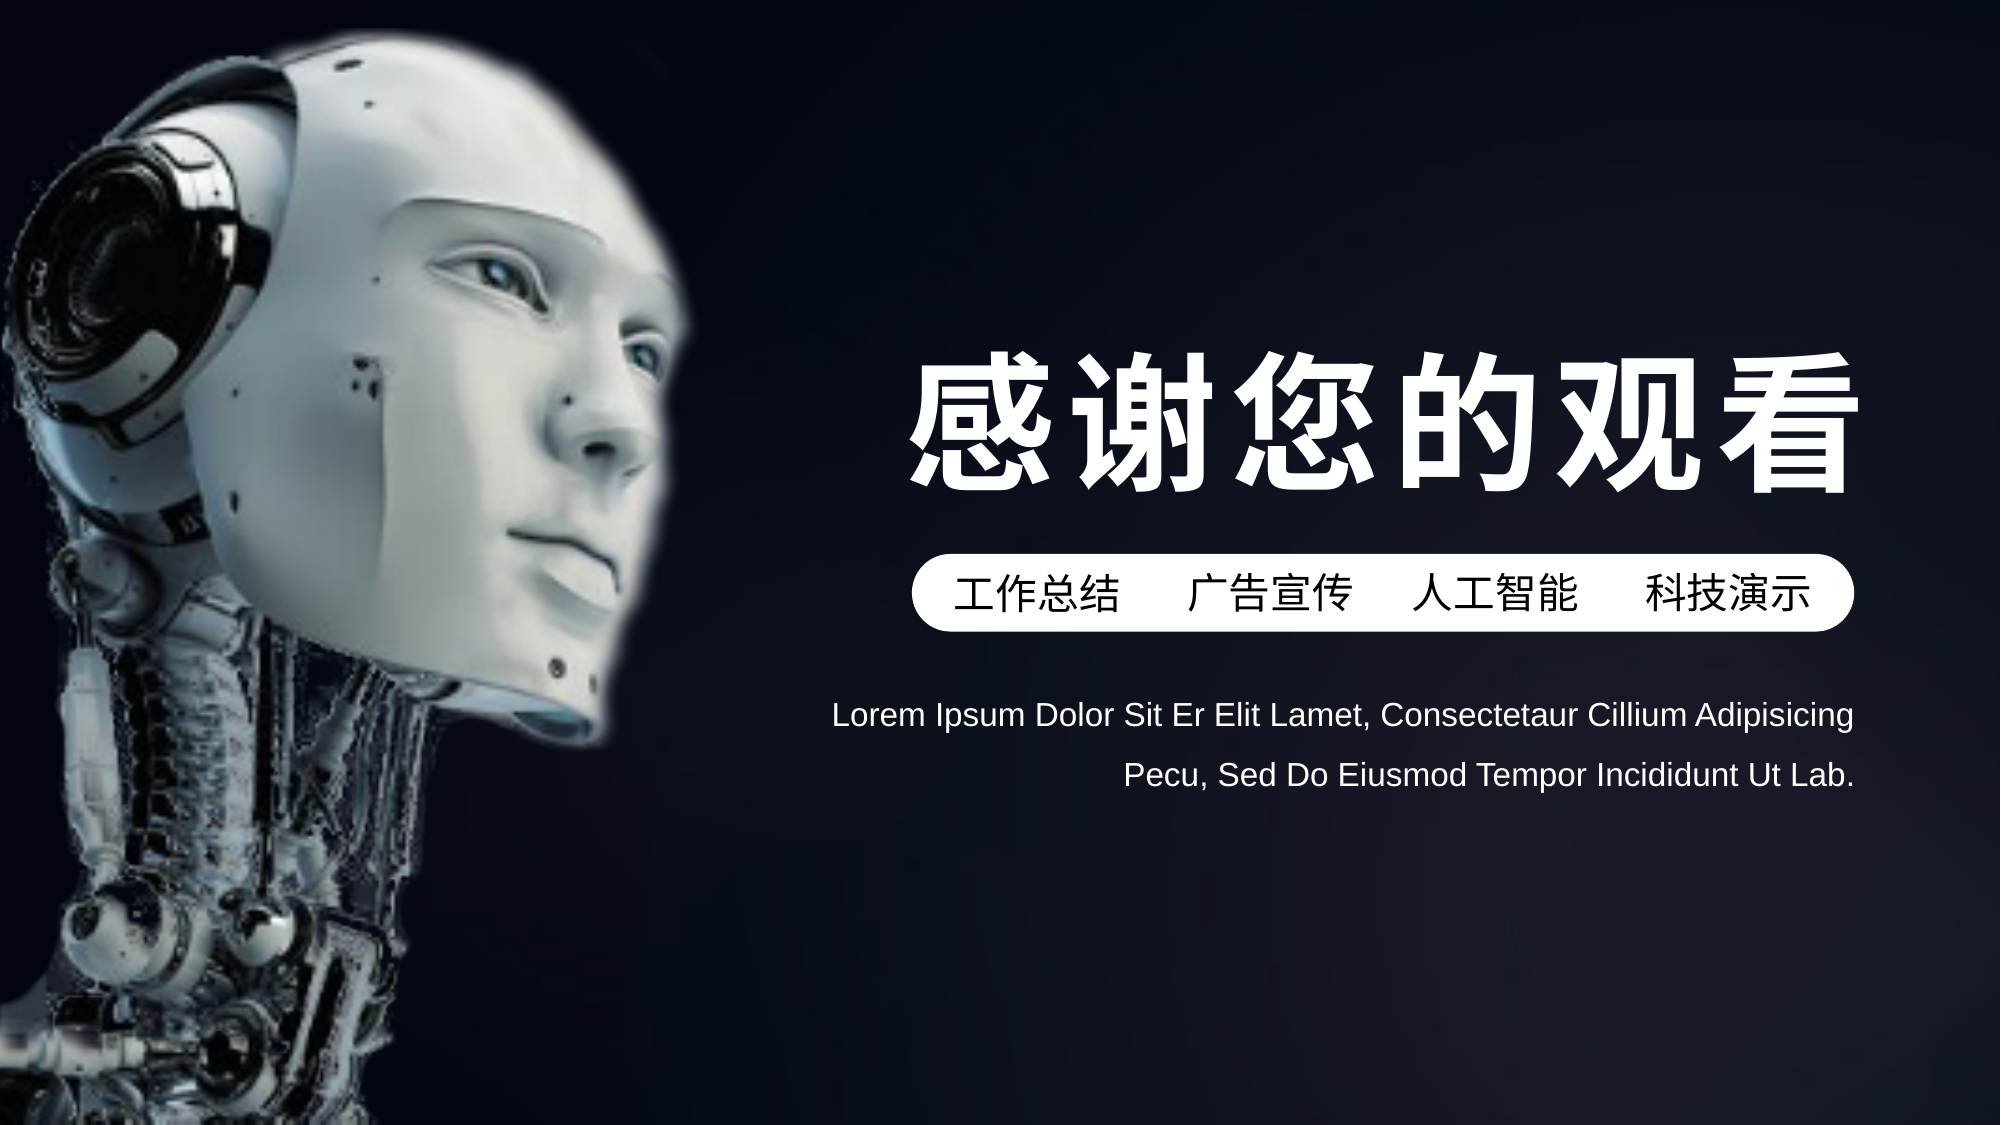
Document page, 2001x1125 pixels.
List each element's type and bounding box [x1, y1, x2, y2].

text_box [744, 322, 1883, 803]
picture [0, 0, 2000, 1125]
